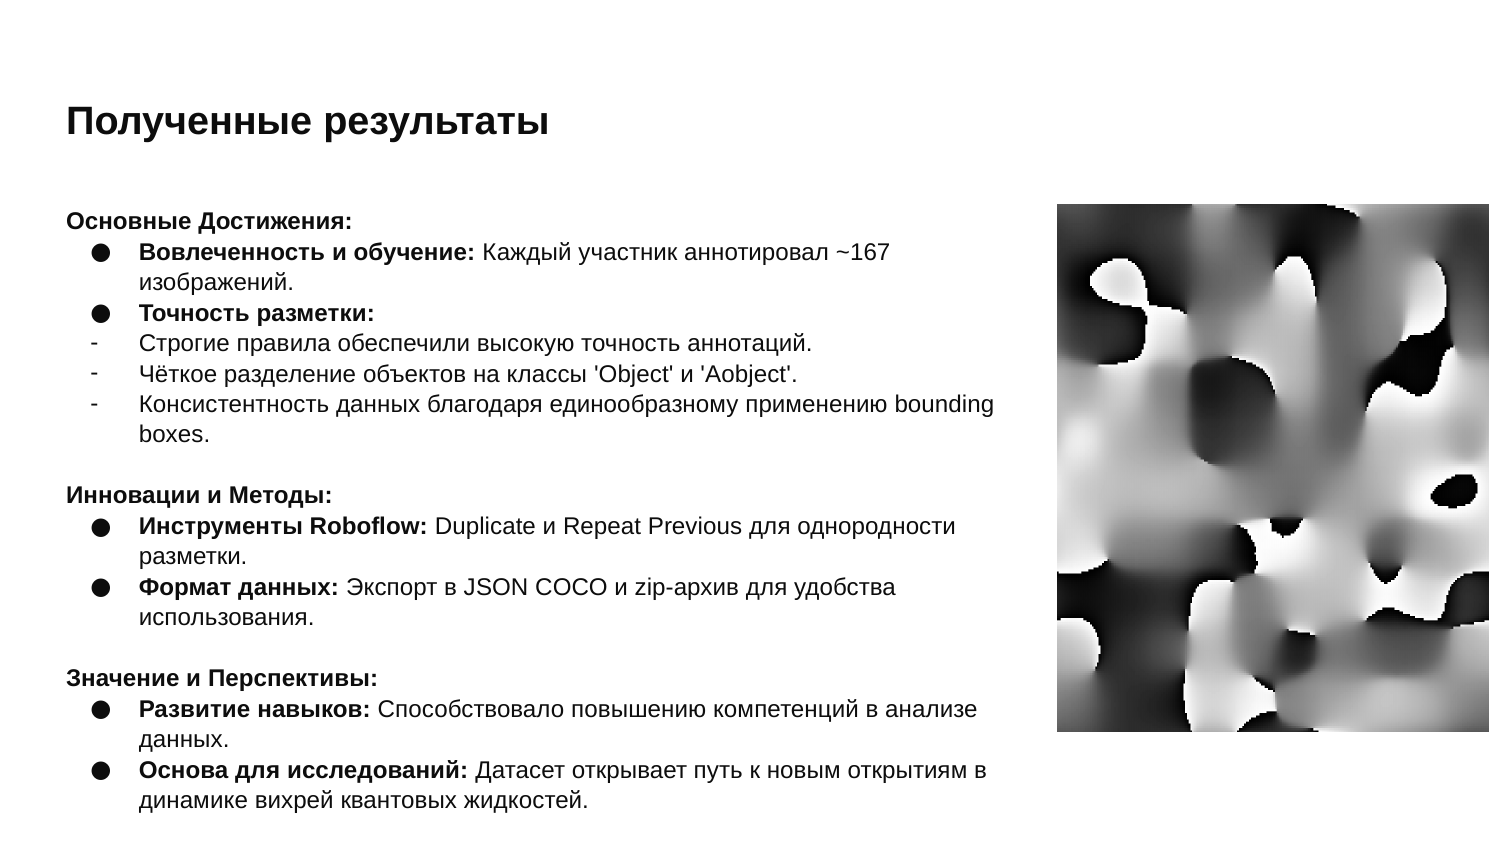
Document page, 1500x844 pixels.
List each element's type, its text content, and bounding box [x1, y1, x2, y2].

list Основные Достижения: Вовлеченность и обучение: Каждый участник аннотировал ~167 изображений. Точность разметки: Строгие правила обеспечили высокую точность аннотаций. Чёткое разделение объектов на классы 'Object' и 'Aobject'. Консистентность данных благодаря единообразному применению bounding boxes. Инновации и Методы: Инструменты Roboflow: Duplicate и Repeat Previous для однородности разметки. Формат данных: Экспорт в JSON COCO и zip-архив для удобства использования. Значение и Перспективы: Развитие навыков: Способствовало повышению компетенций в анализе данных. Основа для исследований: Датасет открывает путь к новым открытиям в динамике вихрей квантовых жидкостей. [51, 189, 1058, 831]
title Полученные результаты [51, 72, 1449, 167]
picture [1057, 204, 1489, 733]
